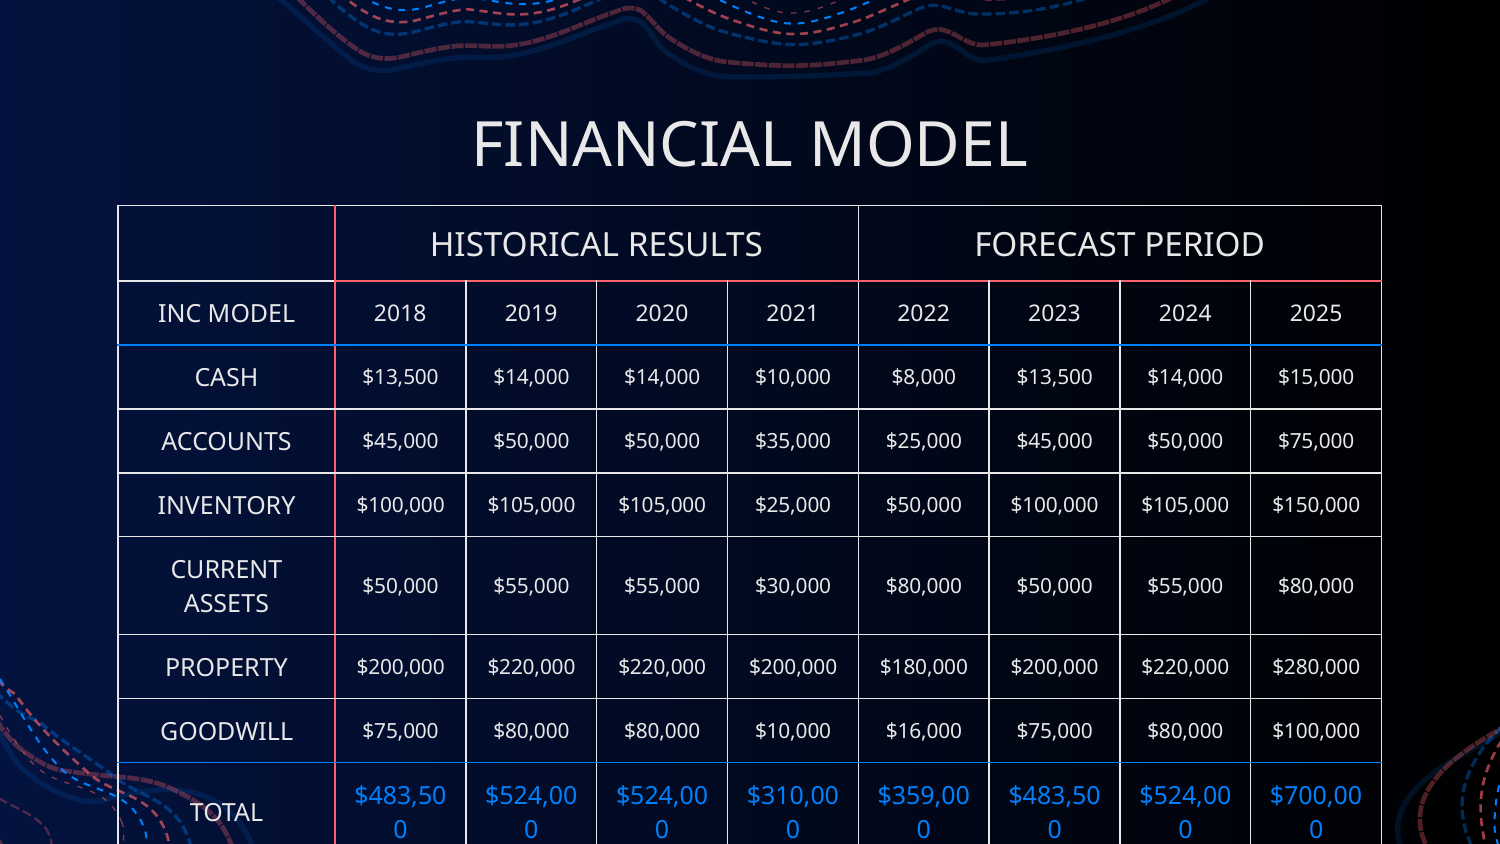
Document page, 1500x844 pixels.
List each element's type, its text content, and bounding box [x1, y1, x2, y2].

table_cell $75,000 [1251, 410, 1381, 472]
table_cell $200,000 [336, 635, 465, 698]
table_cell $55,000 [597, 537, 727, 634]
table_cell $10,000 [728, 346, 858, 408]
table_cell $483,500 [990, 763, 1119, 844]
table_cell 2020 [597, 282, 727, 344]
table_cell $50,000 [1121, 410, 1250, 472]
table_cell $220,000 [597, 635, 727, 698]
table_cell $55,000 [1121, 537, 1250, 634]
table_cell $483,500 [336, 763, 465, 844]
table_cell $220,000 [1121, 635, 1250, 698]
table_cell $200,000 [990, 635, 1119, 698]
table_cell $55,000 [467, 537, 596, 634]
table_cell $310,000 [728, 763, 858, 844]
table_cell $35,000 [728, 410, 858, 472]
table_header HISTORICAL RESULTS [336, 206, 858, 280]
table_cell $200,000 [728, 635, 858, 698]
table_cell 2019 [467, 282, 596, 344]
table_cell $220,000 [467, 635, 596, 698]
table_cell INC MODEL [119, 282, 334, 344]
table_cell $25,000 [859, 410, 988, 472]
table_cell $75,000 [990, 699, 1119, 762]
table_cell $50,000 [467, 410, 596, 472]
table_cell TOTAL [119, 763, 334, 844]
table_cell CASH [119, 346, 334, 408]
table_cell $700,000 [1251, 763, 1381, 844]
table_cell $100,000 [1251, 699, 1381, 762]
table_cell $105,000 [467, 474, 596, 536]
table_cell CURRENT ASSETS [119, 537, 334, 634]
table_cell $45,000 [990, 410, 1119, 472]
table_cell $10,000 [728, 699, 858, 762]
table_cell $80,000 [1251, 537, 1381, 634]
table_header FORECAST PERIOD [859, 206, 1381, 280]
table_cell $75,000 [336, 699, 465, 762]
table_cell $150,000 [1251, 474, 1381, 536]
table_cell 2025 [1251, 282, 1381, 344]
table_cell $8,000 [859, 346, 988, 408]
table_cell $80,000 [859, 537, 988, 634]
table_cell $14,000 [597, 346, 727, 408]
table_cell $15,000 [1251, 346, 1381, 408]
table_cell $180,000 [859, 635, 988, 698]
table_cell $80,000 [1121, 699, 1250, 762]
table_cell $100,000 [990, 474, 1119, 536]
table_cell $105,000 [1121, 474, 1250, 536]
table_cell $524,000 [1121, 763, 1250, 844]
table_cell $524,000 [597, 763, 727, 844]
table_cell ACCOUNTS [119, 410, 334, 472]
table_cell 2023 [990, 282, 1119, 344]
table_cell $100,000 [336, 474, 465, 536]
table_cell $80,000 [467, 699, 596, 762]
table_cell $50,000 [859, 474, 988, 536]
table_cell 2021 [728, 282, 858, 344]
table_cell INVENTORY [119, 474, 334, 536]
table_cell 2022 [859, 282, 988, 344]
table_cell PROPERTY [119, 635, 334, 698]
table_cell $50,000 [597, 410, 727, 472]
table_cell $16,000 [859, 699, 988, 762]
table_cell $50,000 [336, 537, 465, 634]
table_cell $280,000 [1251, 635, 1381, 698]
table_cell $14,000 [1121, 346, 1250, 408]
table_cell $524,000 [467, 763, 596, 844]
table_cell 2024 [1121, 282, 1250, 344]
table_cell $14,000 [467, 346, 596, 408]
table_cell $25,000 [728, 474, 858, 536]
table_cell $80,000 [597, 699, 727, 762]
table_cell GOODWILL [119, 699, 334, 762]
table_cell $45,000 [336, 410, 465, 472]
table_cell $359,000 [859, 763, 988, 844]
table_cell 2018 [336, 282, 465, 344]
table_cell $13,500 [336, 346, 465, 408]
title FINANCIAL MODEL [118, 88, 1382, 192]
table_cell $50,000 [990, 537, 1119, 634]
table_cell $30,000 [728, 537, 858, 634]
table_cell $13,500 [990, 346, 1119, 408]
table_cell $105,000 [597, 474, 727, 536]
table_header [119, 206, 334, 280]
